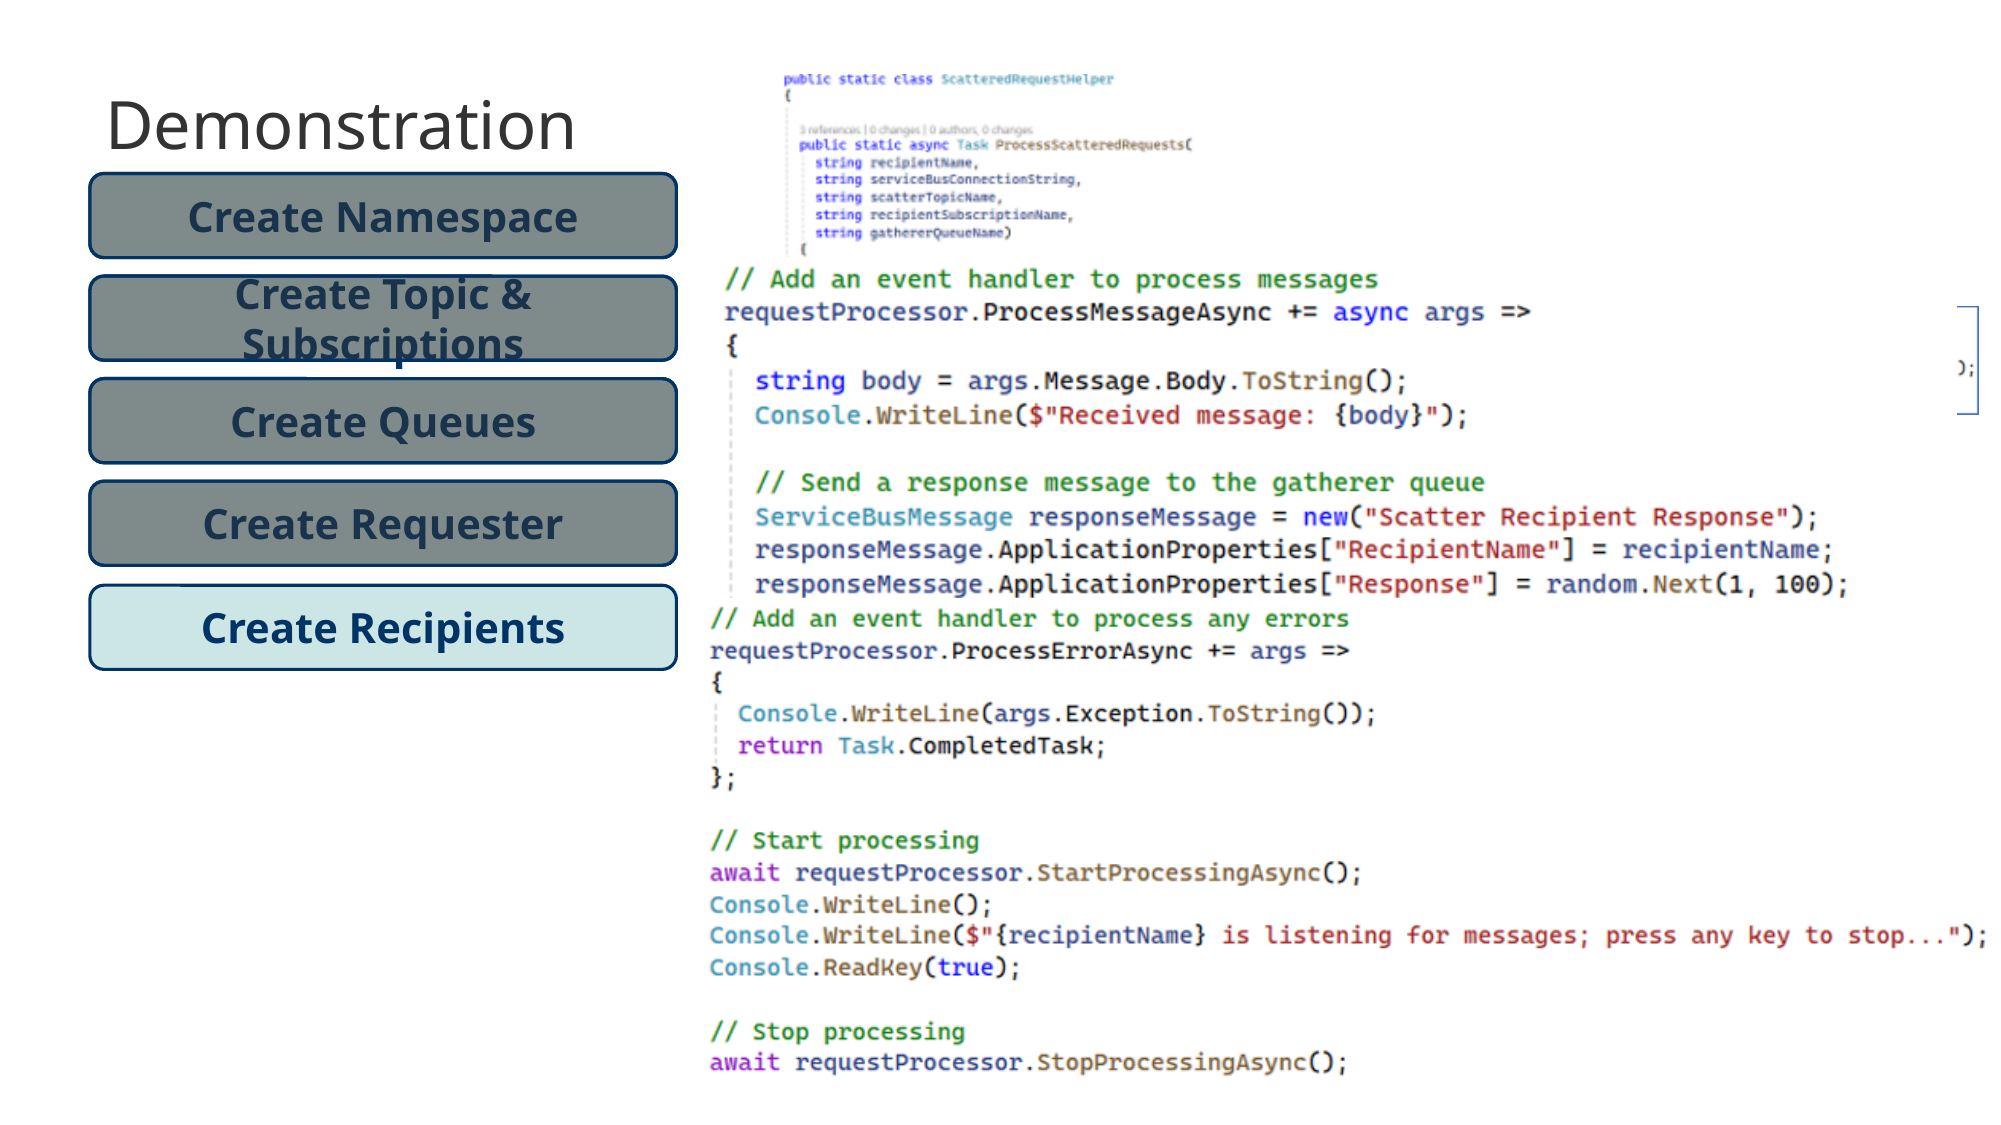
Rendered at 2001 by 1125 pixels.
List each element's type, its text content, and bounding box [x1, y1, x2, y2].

text_box [88, 171, 678, 260]
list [782, 74, 1835, 257]
text_box Create Recipients [88, 583, 678, 671]
picture [695, 257, 2000, 1094]
text_box [88, 274, 678, 362]
text_box [88, 479, 678, 567]
title Demonstration [90, 75, 677, 172]
text_box [88, 376, 678, 465]
